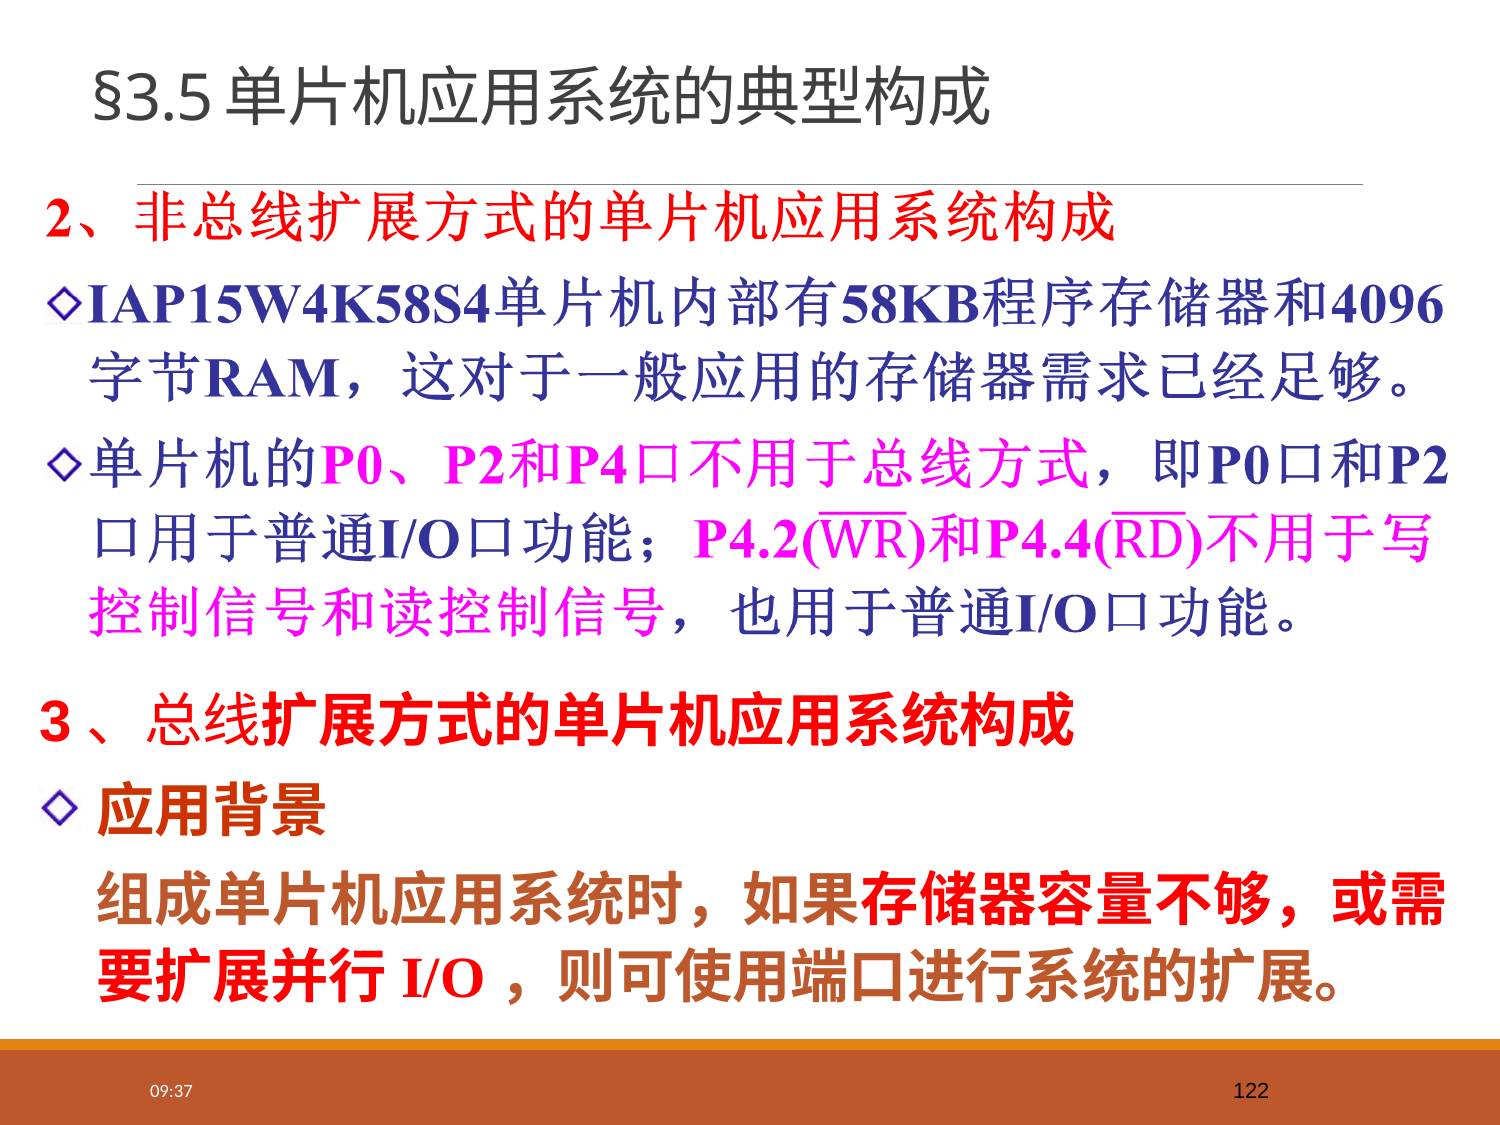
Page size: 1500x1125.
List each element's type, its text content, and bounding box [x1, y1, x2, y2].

text_box 3、总线扩展方式的单片机应用系统构成 应用背景 组成单片机应用系统时，如果存储器容量不够，或需要扩展并行I/O，则可使用端口进行系统的扩展。 [24, 669, 1463, 1022]
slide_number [135, 1059, 440, 1120]
title §3.5单片机应用系统的典型构成 [76, 58, 1427, 142]
picture [39, 787, 81, 829]
list [9, 160, 1486, 679]
slide_number 122 [1218, 1059, 1380, 1120]
